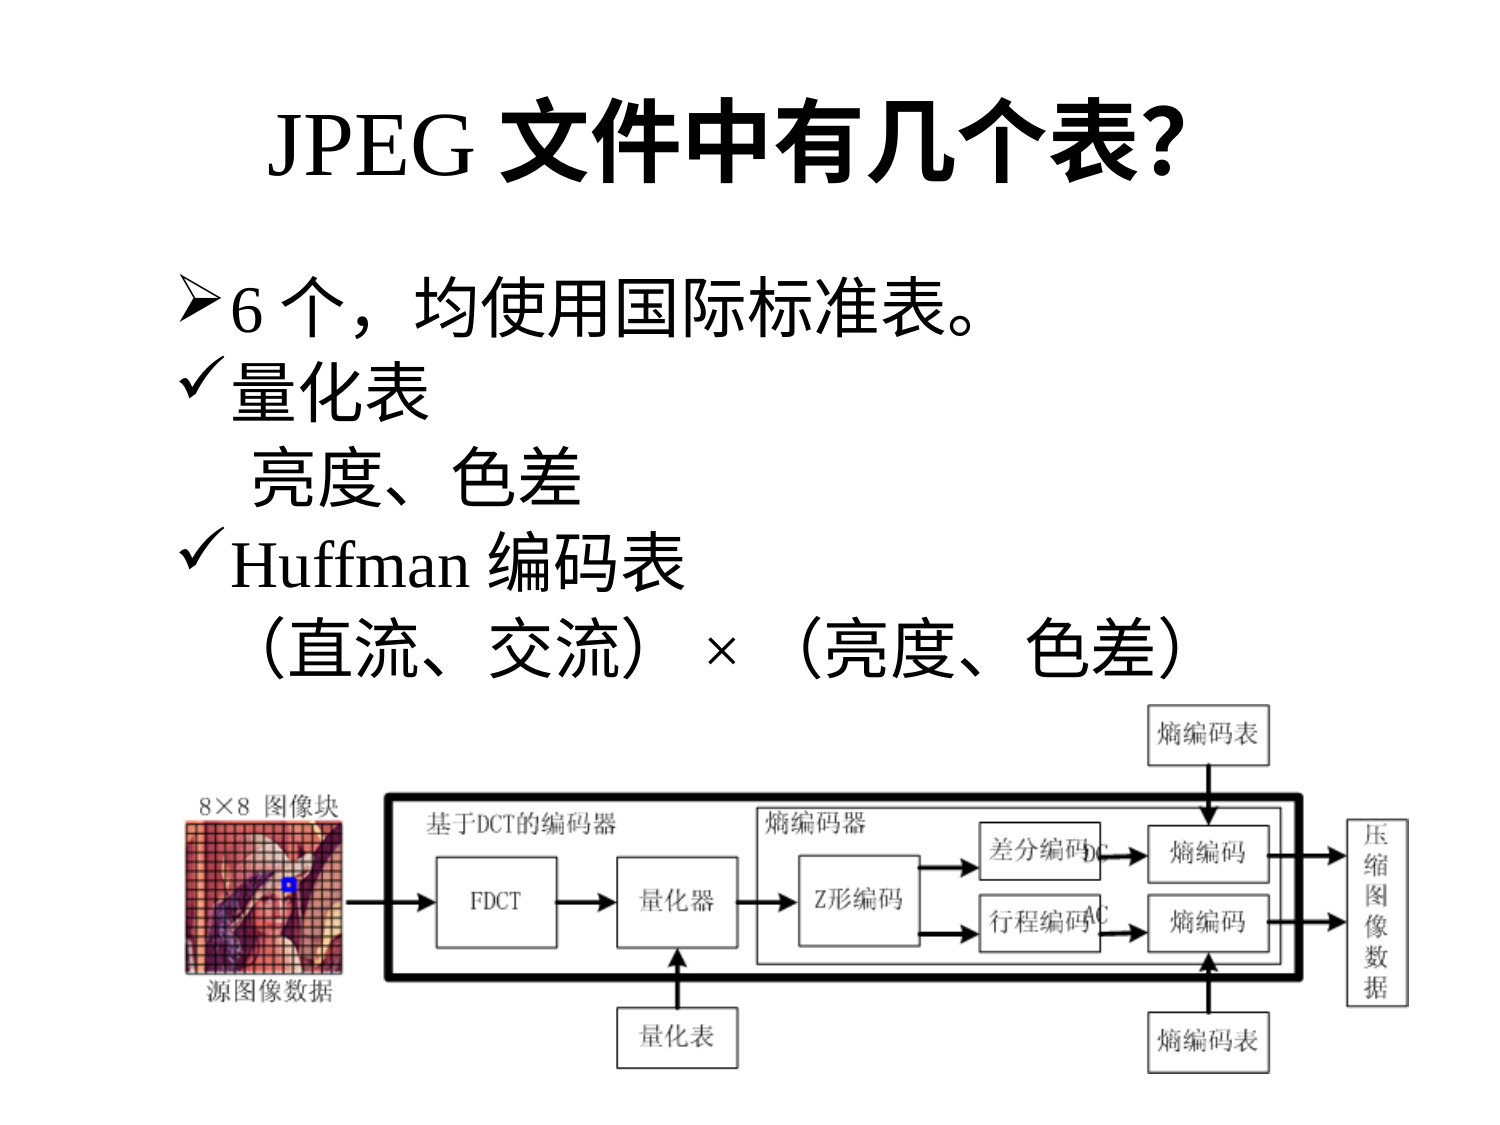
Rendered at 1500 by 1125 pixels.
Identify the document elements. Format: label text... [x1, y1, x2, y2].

picture [182, 703, 1409, 1075]
title JPEG文件中有几个表？ [74, 44, 1426, 233]
list 6个，均使用国际标准表。 量化表 亮度、色差 Huffman编码表 （直流、交流）×（亮度、色差） [159, 266, 1398, 868]
